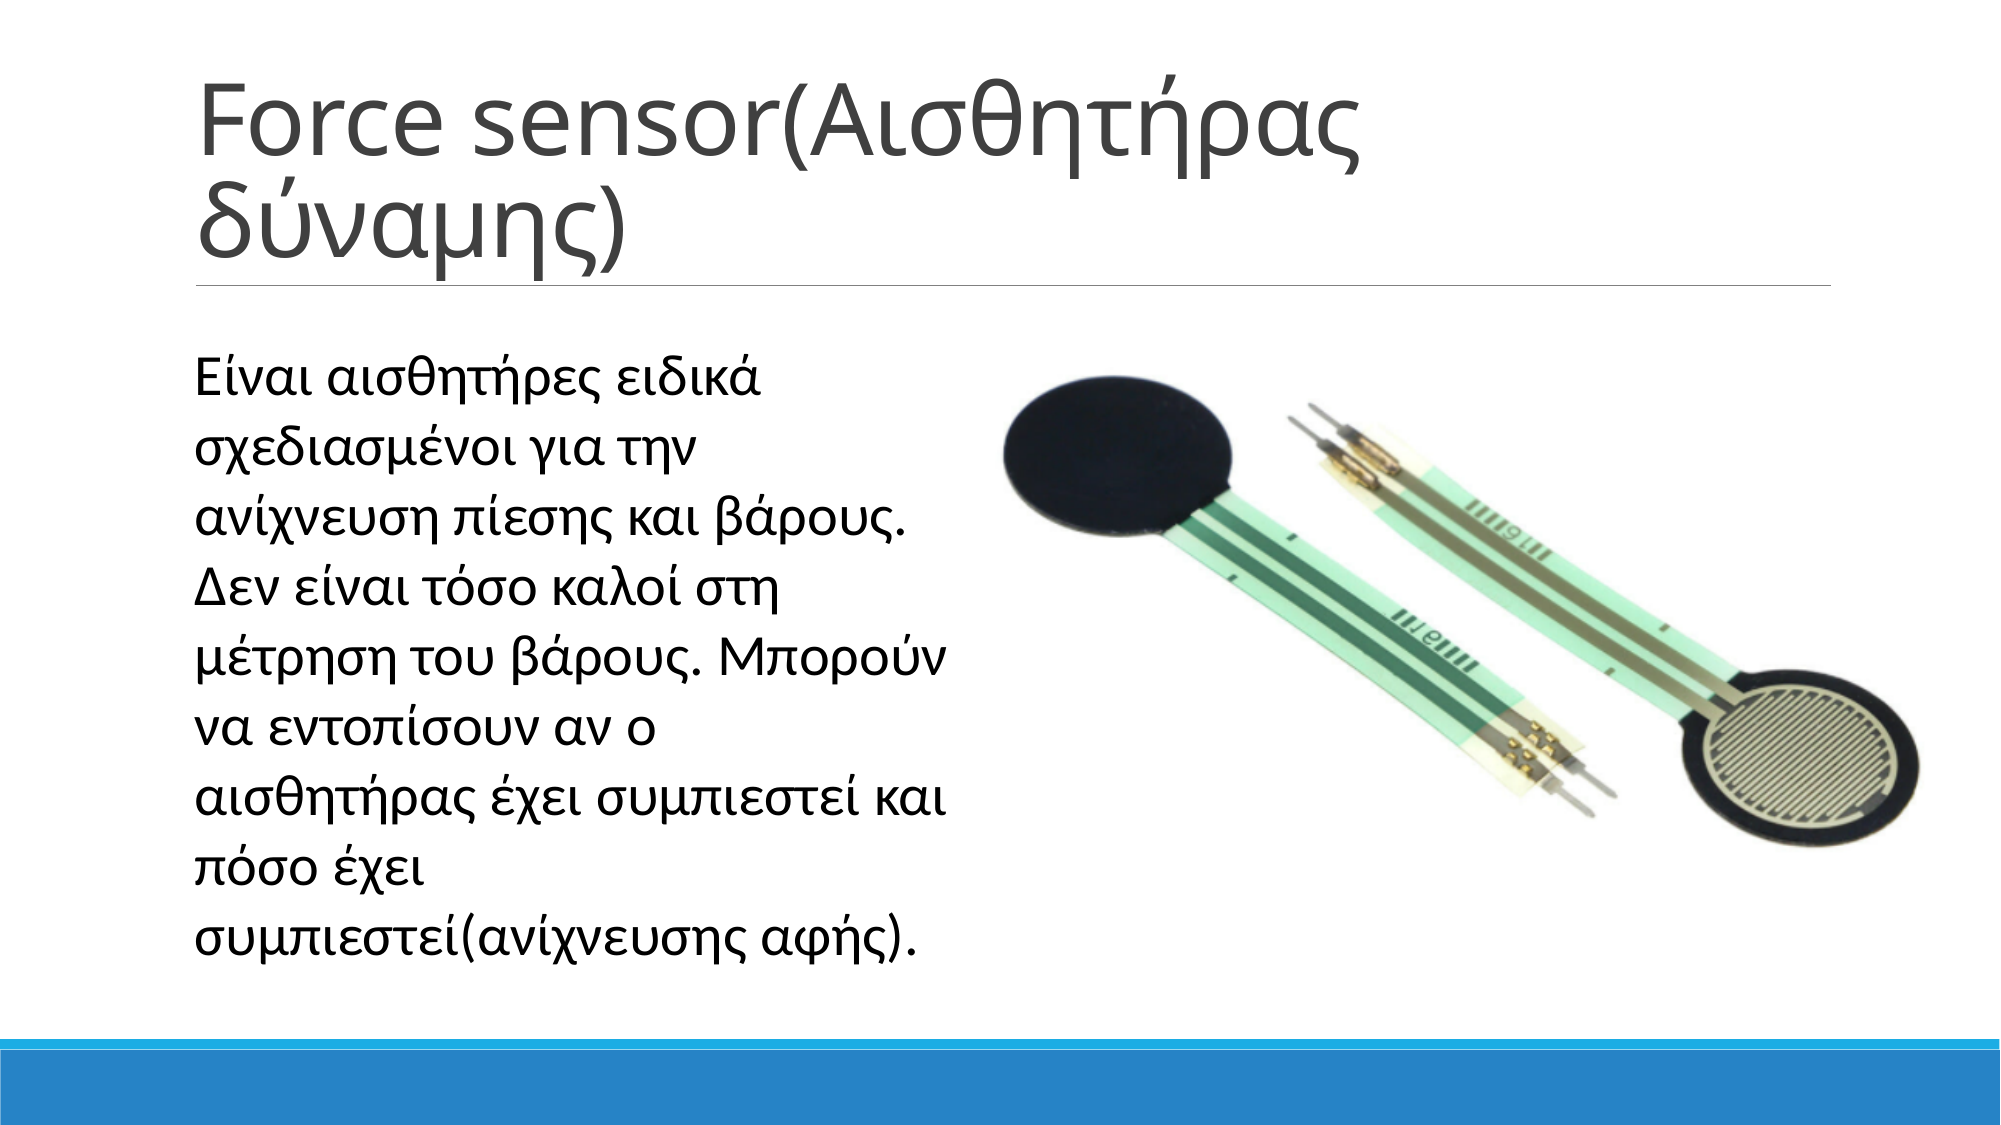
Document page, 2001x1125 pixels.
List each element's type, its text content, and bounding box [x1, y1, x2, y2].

text_box Είναι αισθητήρες ειδικά σχεδιασμένοι για την ανίχνευση πίεσης και βάρους. Δεν είναι τόσο καλοί στη μέτρηση του βάρους. Μπορούν να εντοπίσουν αν ο αισθητήρας έχει συμπιεστεί και πόσο έχει συμπιεστεί(ανίχνευσης αφής). [180, 329, 967, 975]
title Force sensor(Αισθητήρας δύναμης) [180, 47, 1830, 285]
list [992, 329, 1932, 991]
